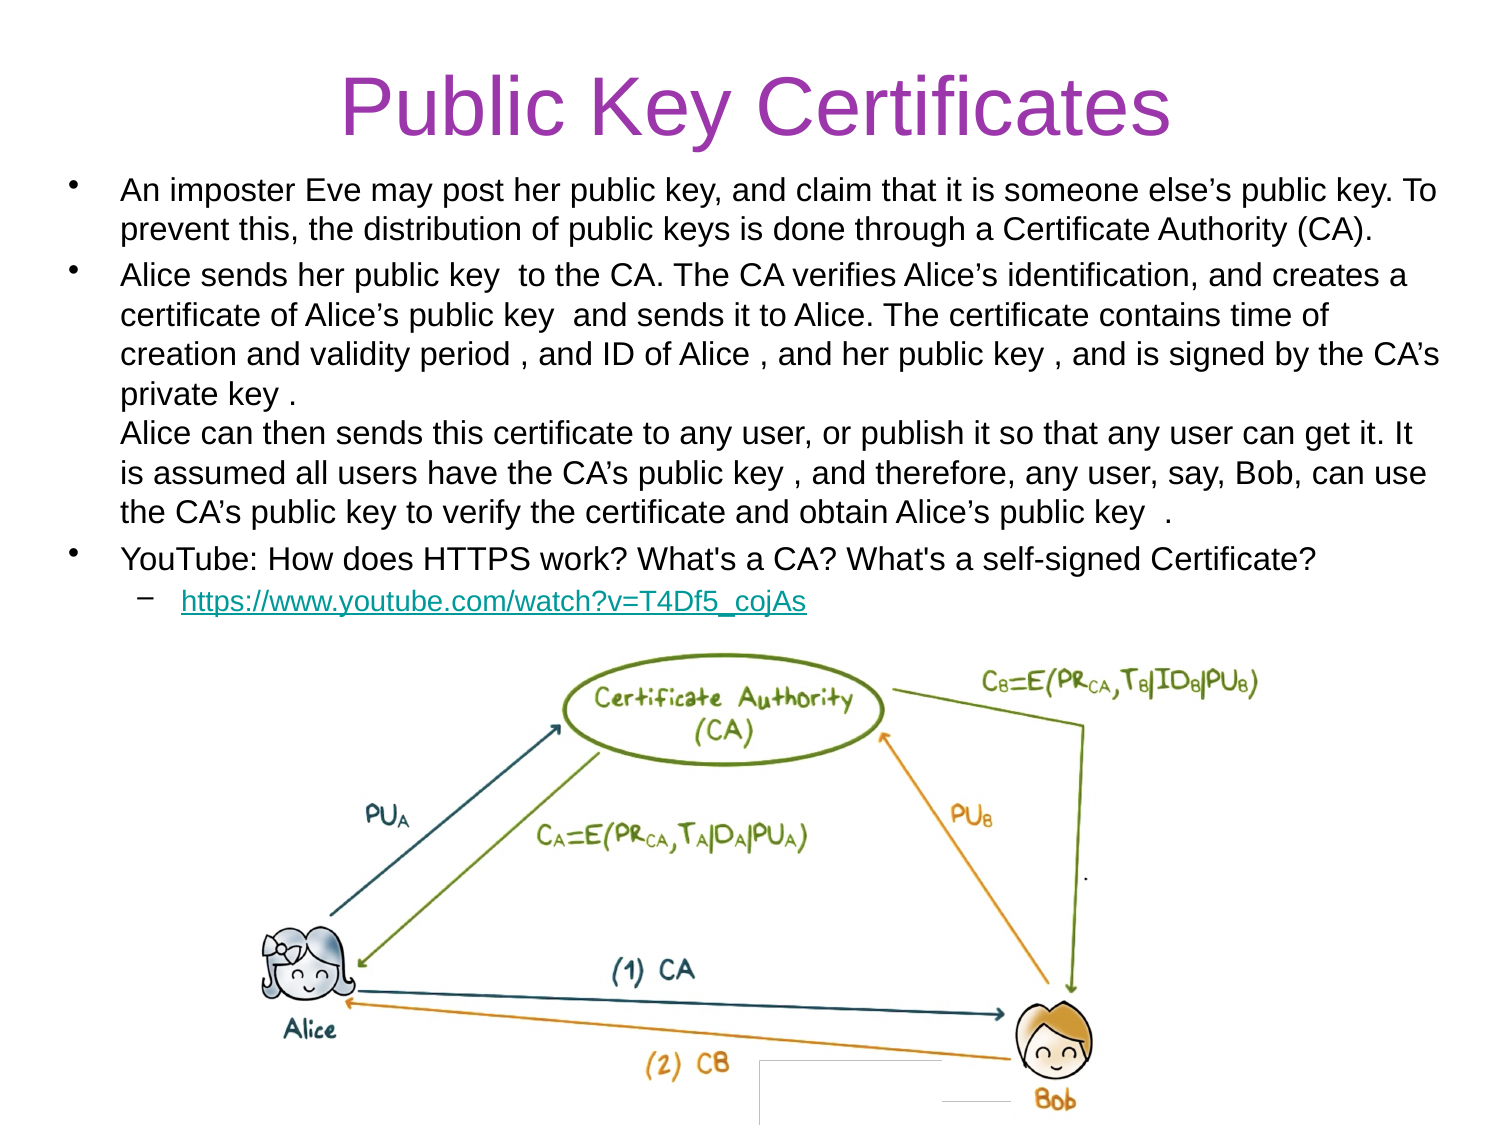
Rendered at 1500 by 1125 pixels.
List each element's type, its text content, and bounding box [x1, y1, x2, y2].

title Public Key Certificates [52, 30, 1459, 174]
picture [218, 633, 1282, 1125]
